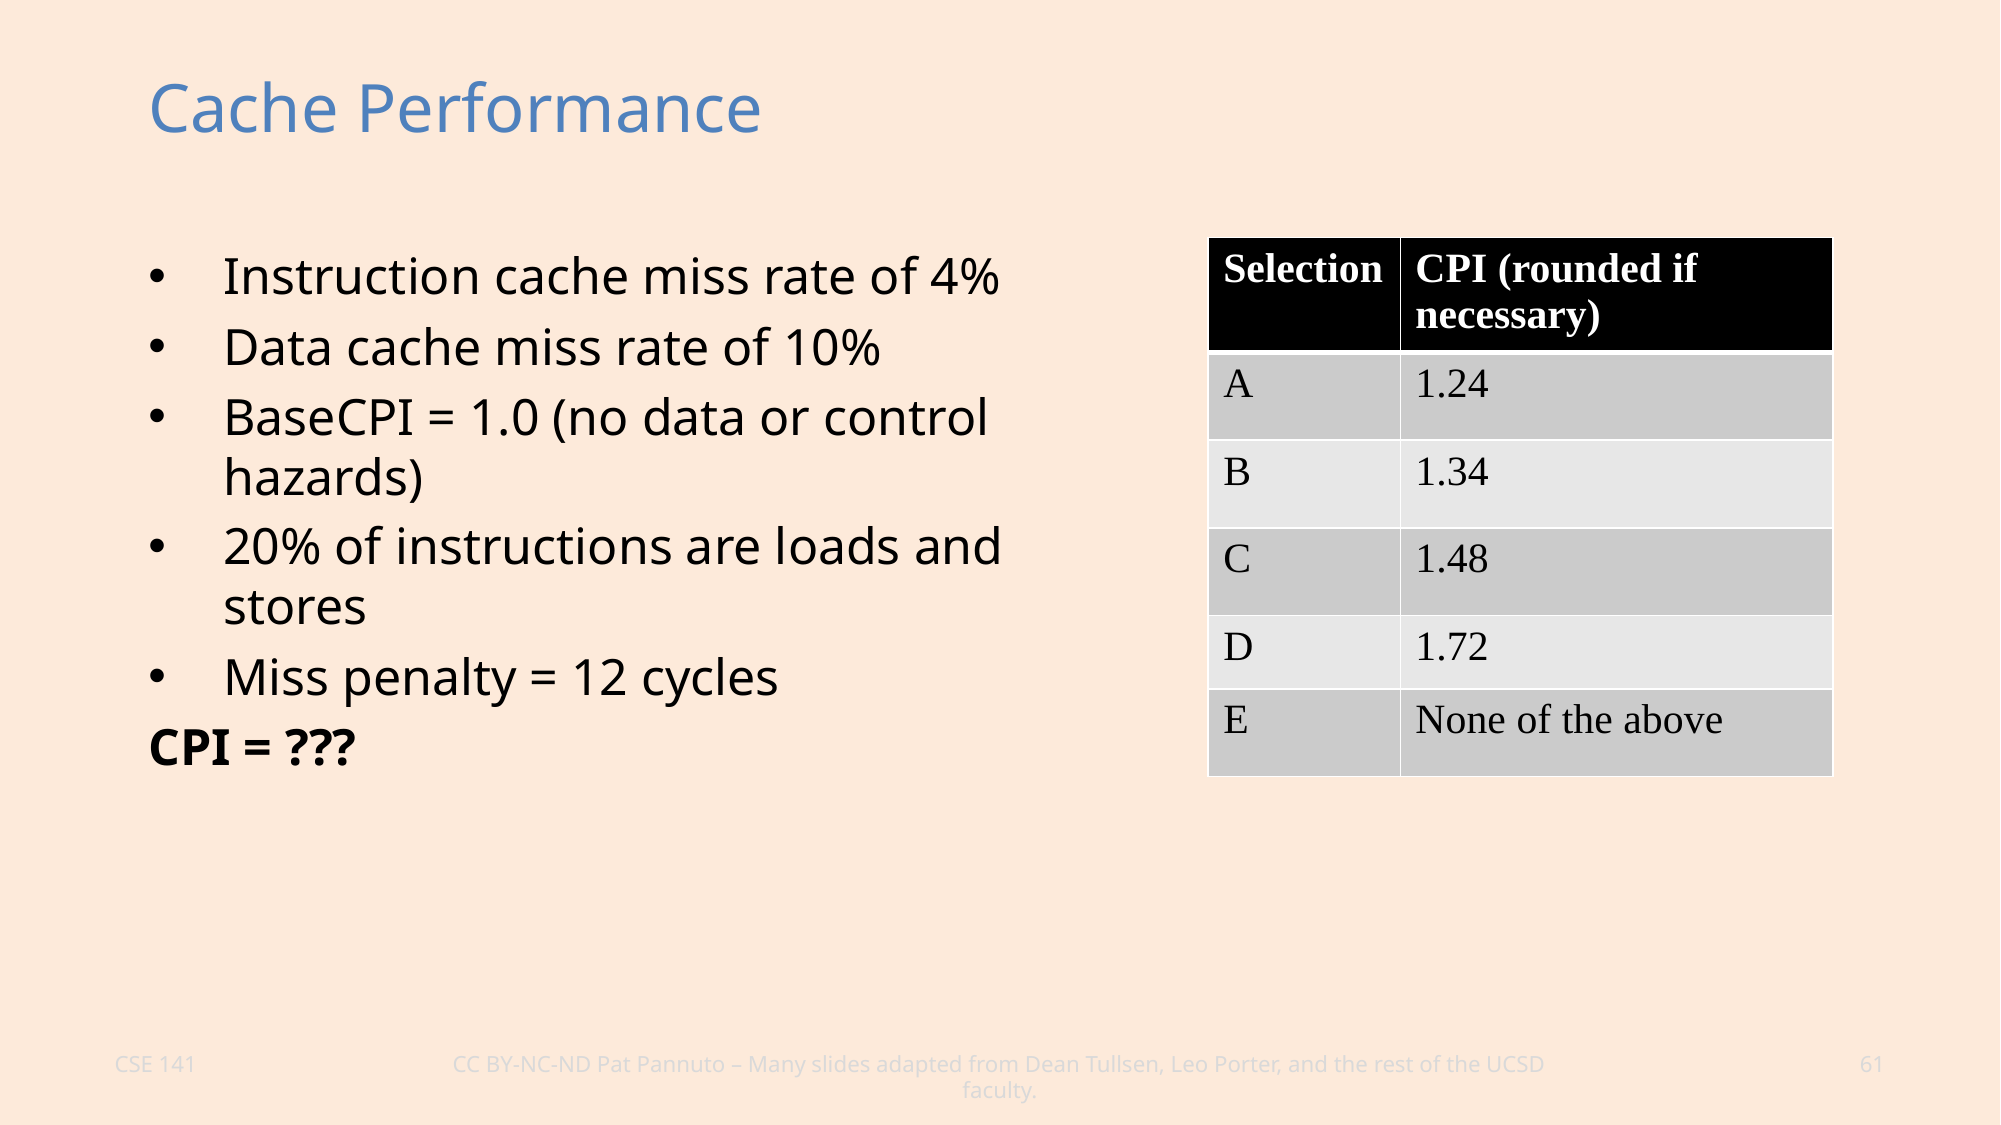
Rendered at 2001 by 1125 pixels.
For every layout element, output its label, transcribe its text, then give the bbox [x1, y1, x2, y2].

table_cell A [1209, 355, 1400, 439]
table_cell E [1209, 690, 1400, 776]
table_cell None of the above [1401, 690, 1832, 776]
table_header Selection [1209, 238, 1400, 350]
table_cell 1.24 [1401, 355, 1832, 439]
table_cell 1.72 [1401, 616, 1832, 688]
list Instruction cache miss rate of 4% Data cache miss rate of 10% BaseCPI = 1.0 (no data or control hazards) 20% of instructions are loads and stores Miss penalty = 12 cycles CPI = ??? [133, 237, 1140, 913]
table_cell C [1209, 529, 1400, 615]
title Cache Performance [133, 12, 1834, 200]
table_cell D [1209, 616, 1400, 688]
table_cell 1.34 [1401, 441, 1832, 527]
table_cell B [1209, 441, 1400, 527]
table_header CPI (rounded if necessary) [1401, 238, 1832, 350]
table_cell 1.48 [1401, 529, 1832, 615]
